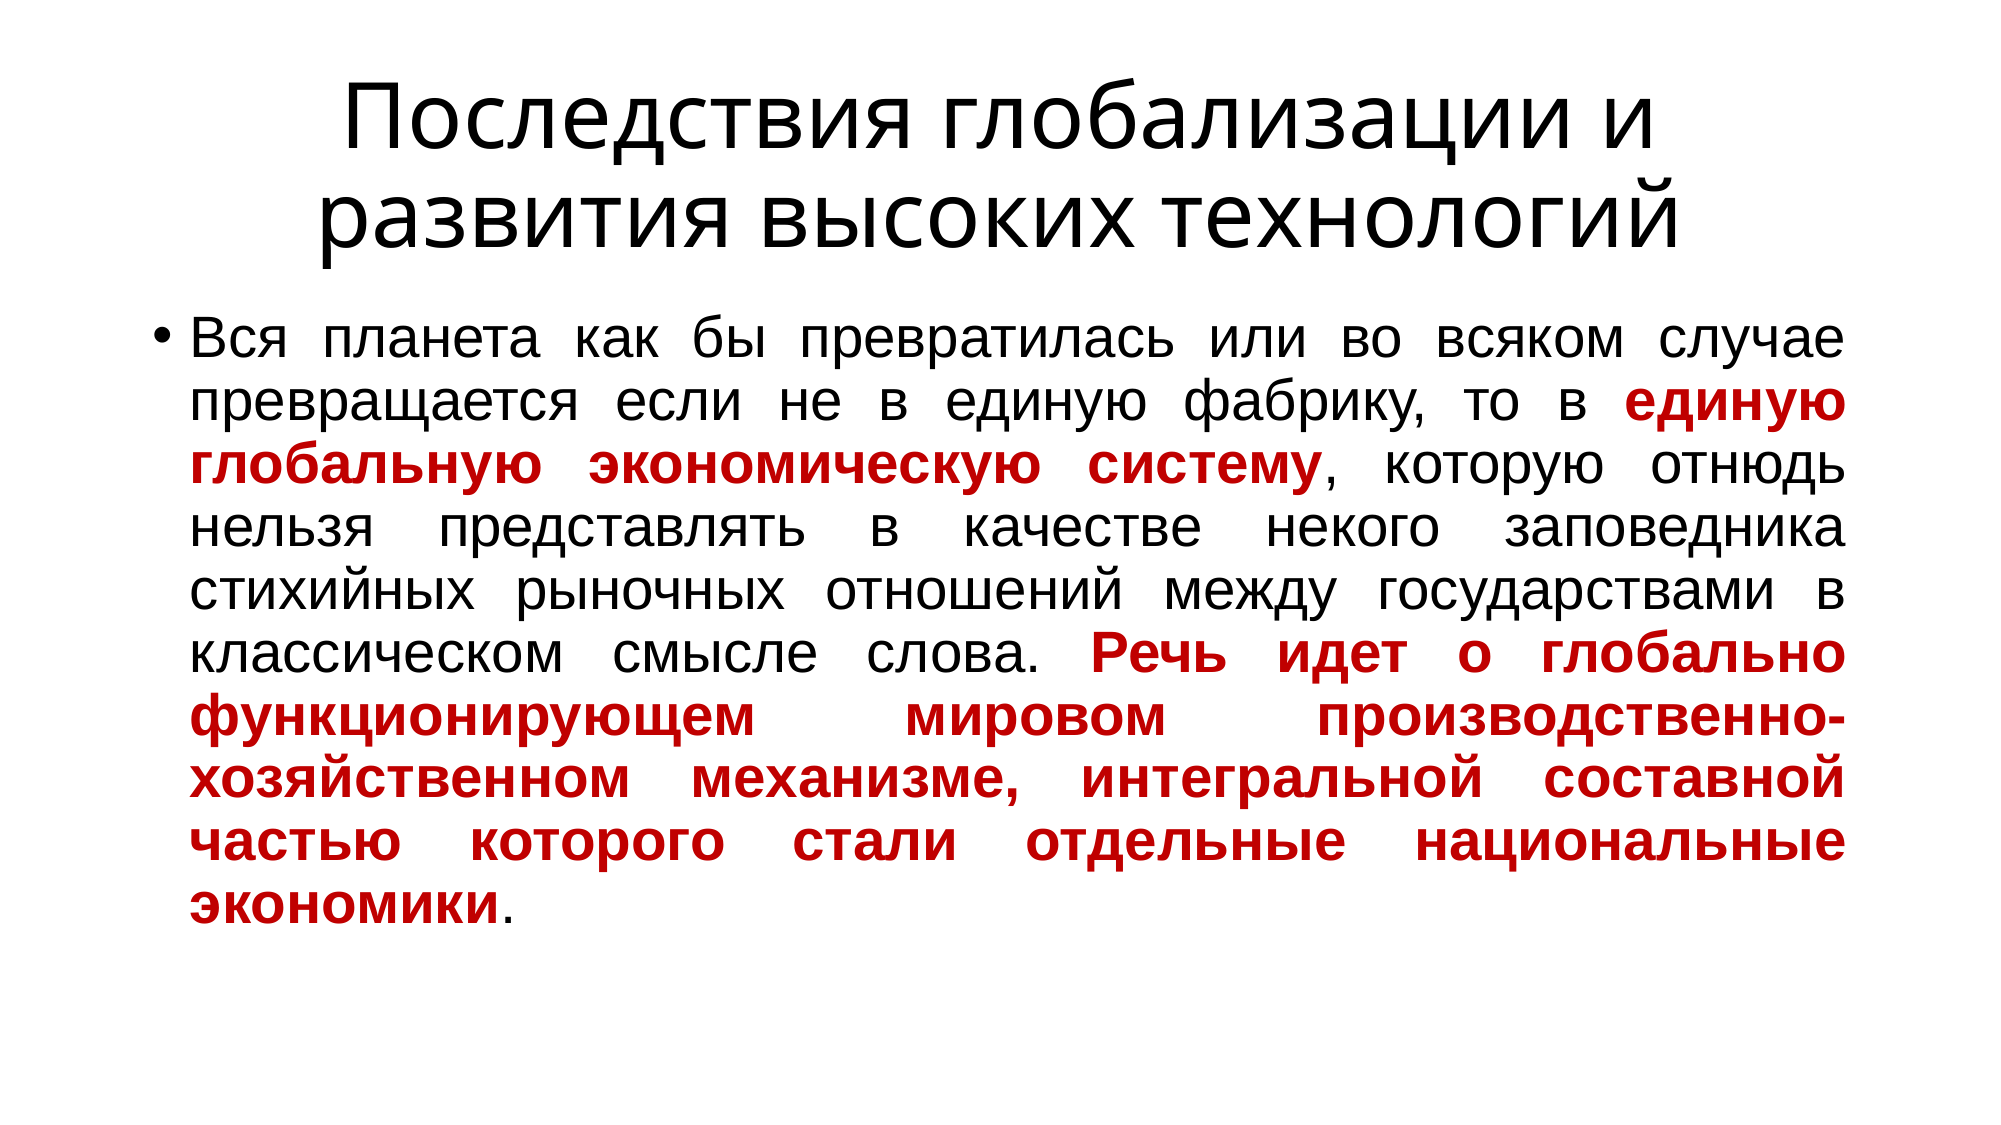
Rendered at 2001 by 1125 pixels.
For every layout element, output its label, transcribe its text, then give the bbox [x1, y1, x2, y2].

title Последствия глобализации и развития высоких технологий [137, 59, 1863, 278]
list Вся планета как бы превратилась или во всяком случае превращается если не в единую фабрику, то в единую глобальную экономическую систему, которую отнюдь нельзя представлять в качестве некого заповедника стихийных рыночных отношений между государствами в классическом смысле слова. Речь идет о глобально функционирующем мировом производственно-хозяйственном механизме, интегральной составной частью которого стали отдельные национальные экономики. [137, 299, 1863, 1014]
